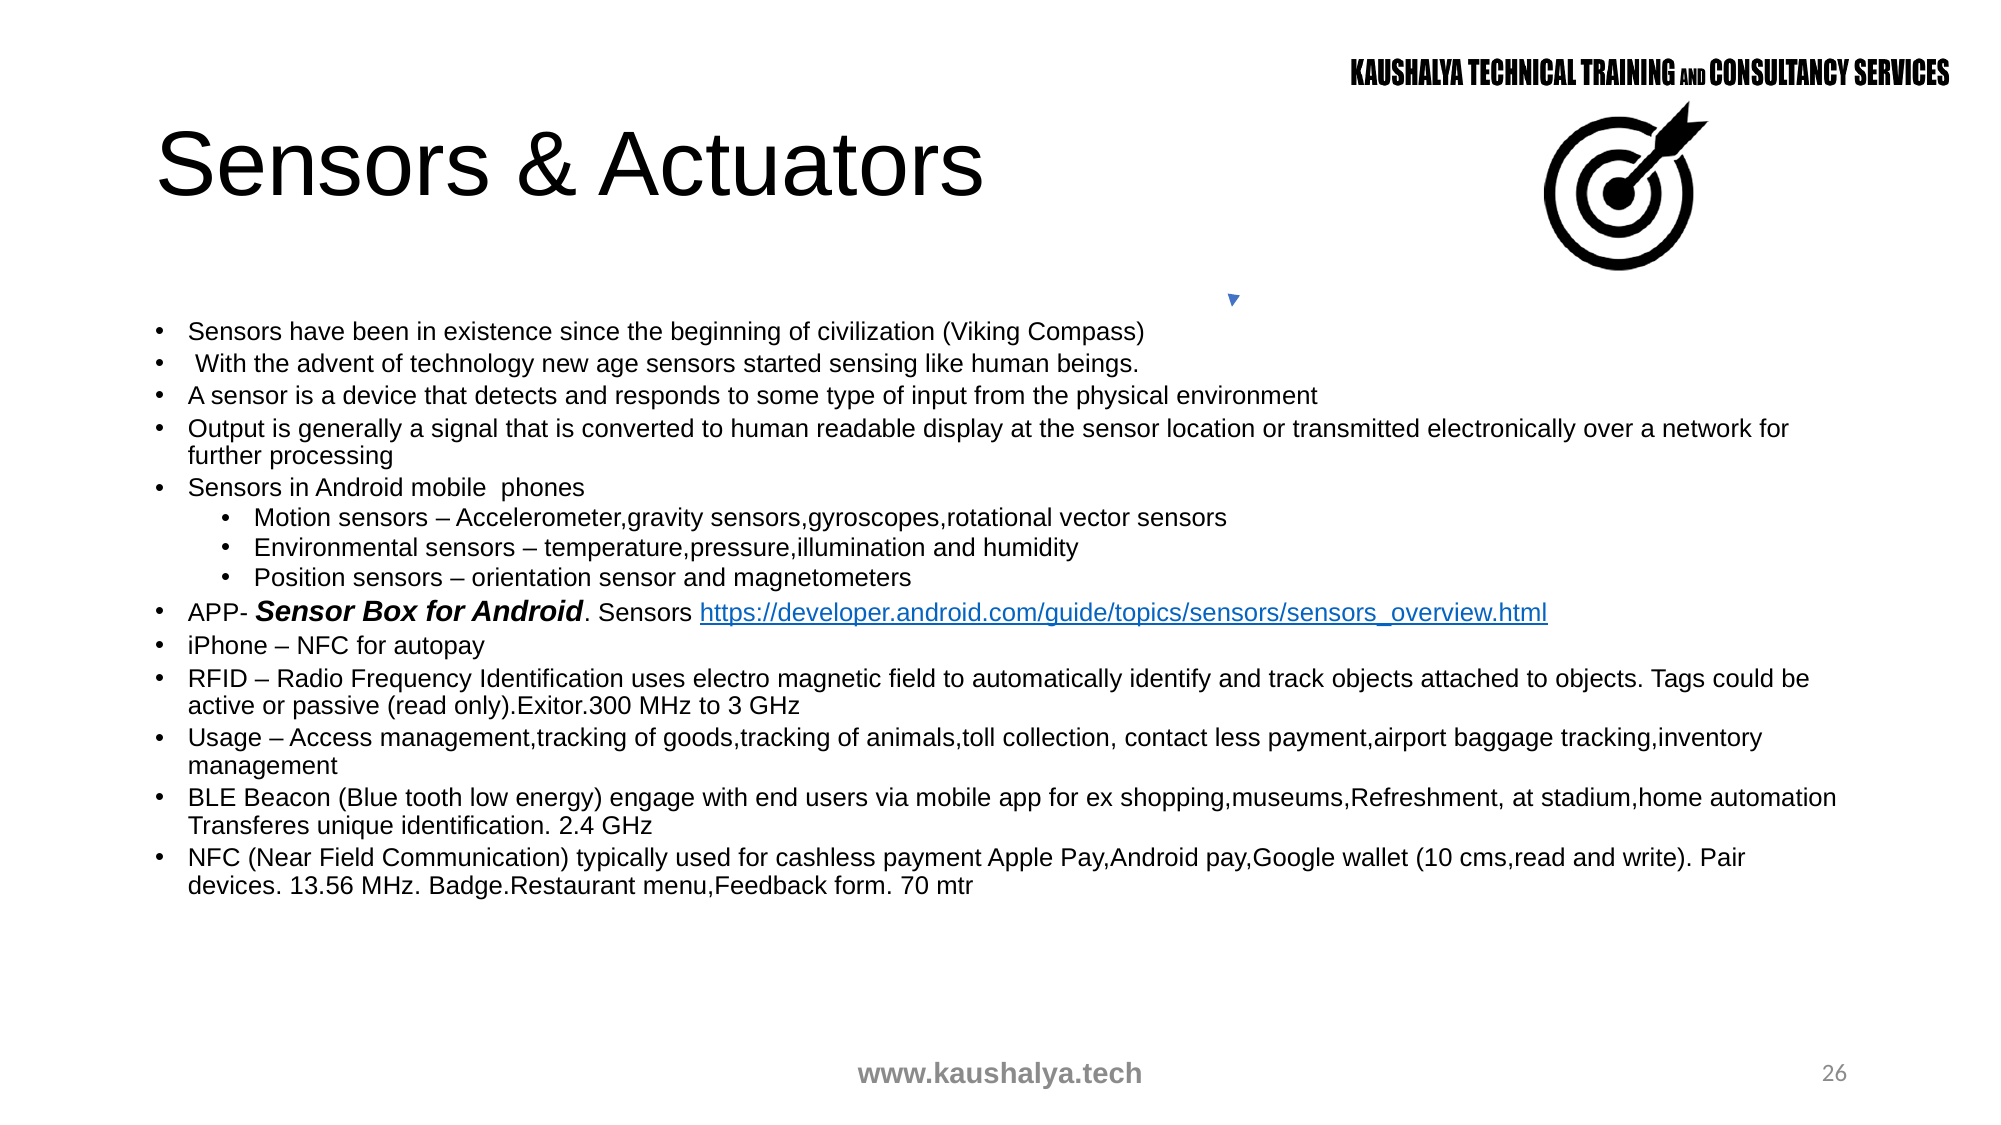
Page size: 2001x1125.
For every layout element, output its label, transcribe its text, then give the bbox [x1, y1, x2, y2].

list Sensors have been in existence since the beginning of civilization (Viking Compass) With the advent of technology new age sensors started sensing like human beings. A sensor is a device that detects and responds to some type of input from the physical environment Output is generally a signal that is converted to human readable display at the sensor location or transmitted electronically over a network for further processing Sensors in Android mobile phones Motion sensors – Accelerometer,gravity sensors,gyroscopes,rotational vector sensors Environmental sensors – temperature,pressure,illumination and humidity Position sensors – orientation sensor and magnetometers APP- Sensor Box for Android. Sensors https://developer.android.com/guide/topics/sensors/sensors_overview.html iPhone – NFC for autopay RFID – Radio Frequency Identification uses electro magnetic field to automatically identify and track objects attached to objects. Tags could be active or passive (read only).Exitor.300 MHz to 3 GHz Usage – Access management,tracking of goods,tracking of animals,toll collection, contact less payment,airport baggage tracking,inventory management BLE Beacon (Blue tooth low energy) engage with end users via mobile app for ex shopping,museums,Refreshment, at stadium,home automation Transferes unique identification. 2.4 GHz NFC (Near Field Communication) typically used for cashless payment Apple Pay,Android pay,Google wallet (10 cms,read and write). Pair devices. 13.56 MHz. Badge.Restaurant menu,Feedback form. 70 mtr [140, 280, 1863, 1014]
picture [1320, 33, 1976, 280]
title Sensors & Actuators [140, 53, 1320, 278]
slide_number 26 [1413, 1041, 1863, 1103]
footer www.kaushalya.tech [663, 1041, 1338, 1103]
